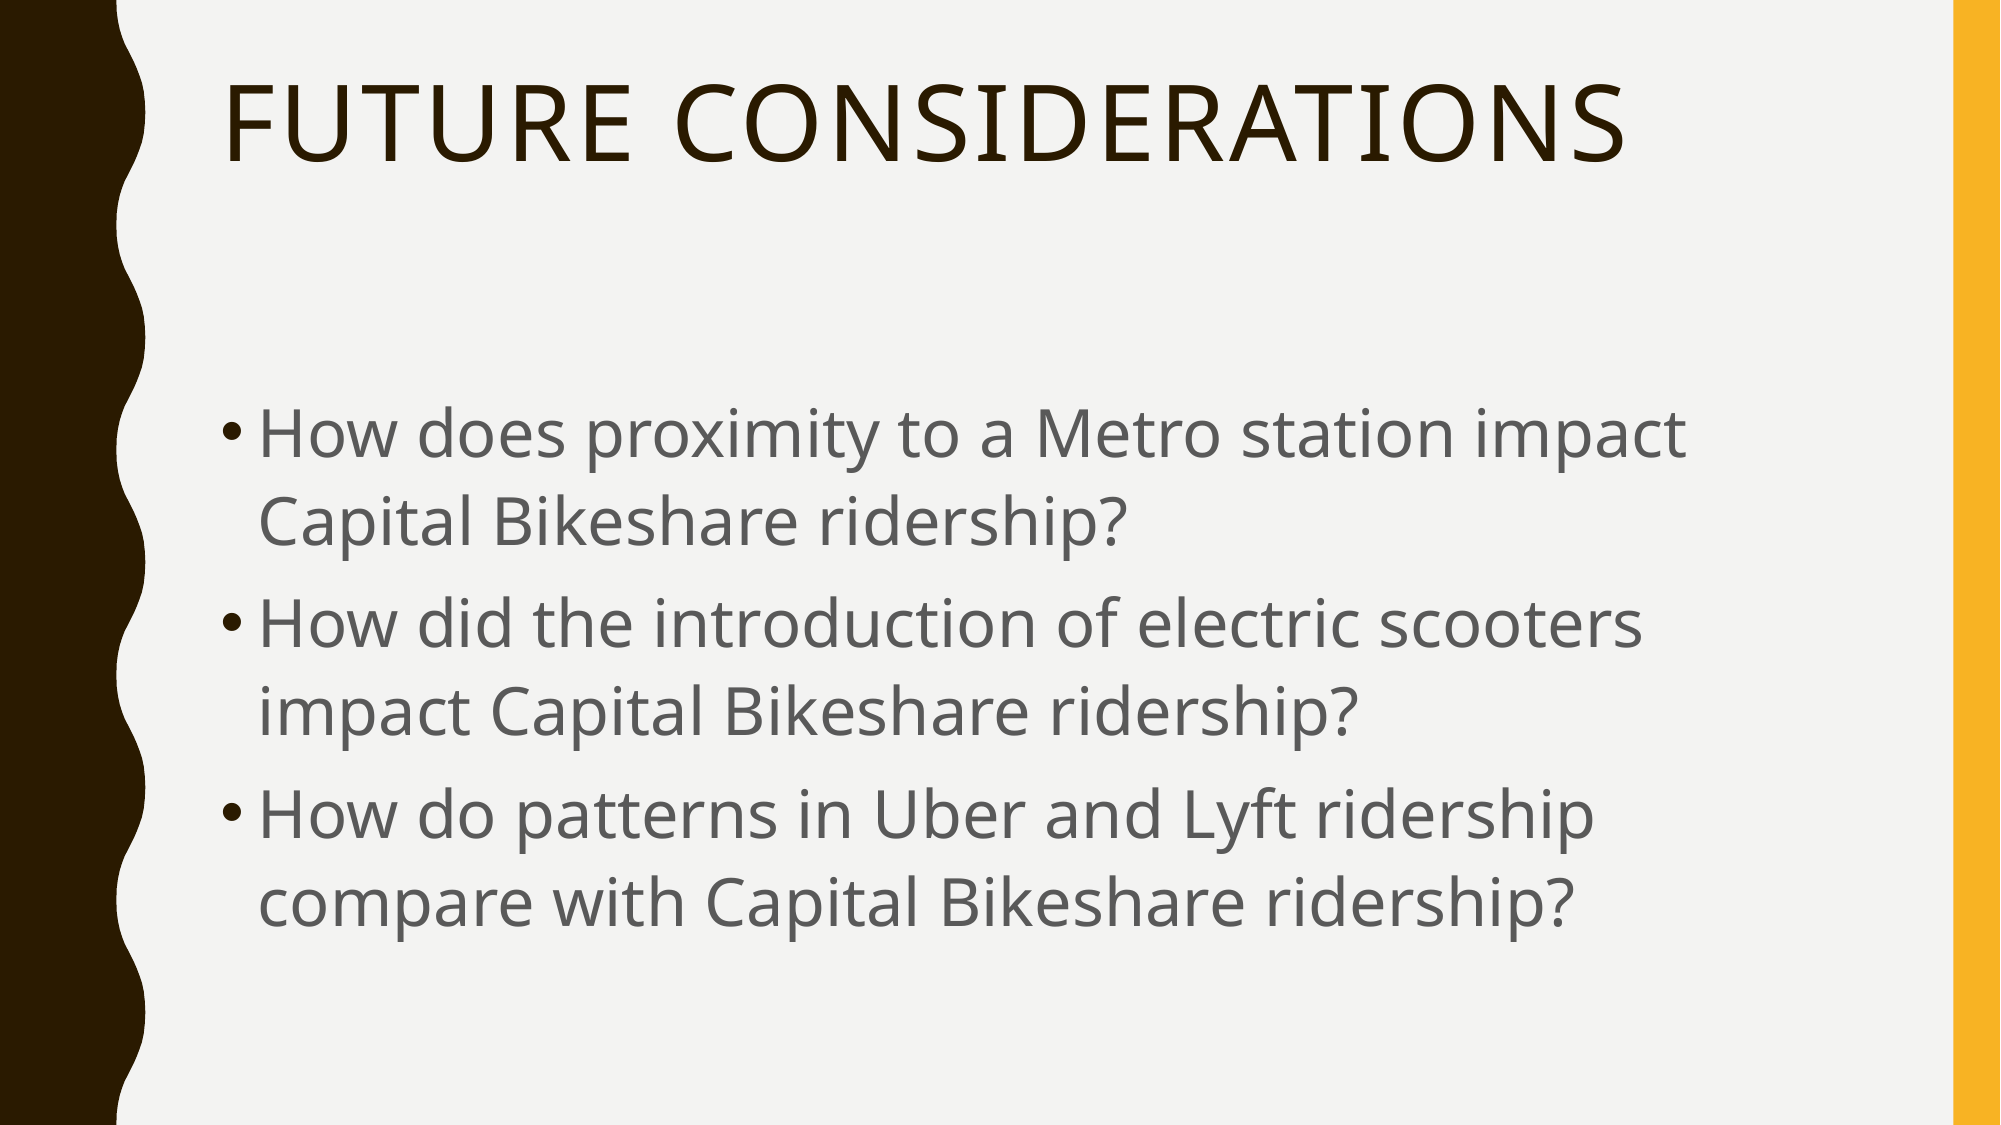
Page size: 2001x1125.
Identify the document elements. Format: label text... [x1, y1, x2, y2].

list How does proximity to a Metro station impact Capital Bikeshare ridership? How did the introduction of electric scooters impact Capital Bikeshare ridership? How do patterns in Uber and Lyft ridership compare with Capital Bikeshare ridership? [205, 375, 1875, 965]
title Future considerations [205, 62, 1875, 308]
